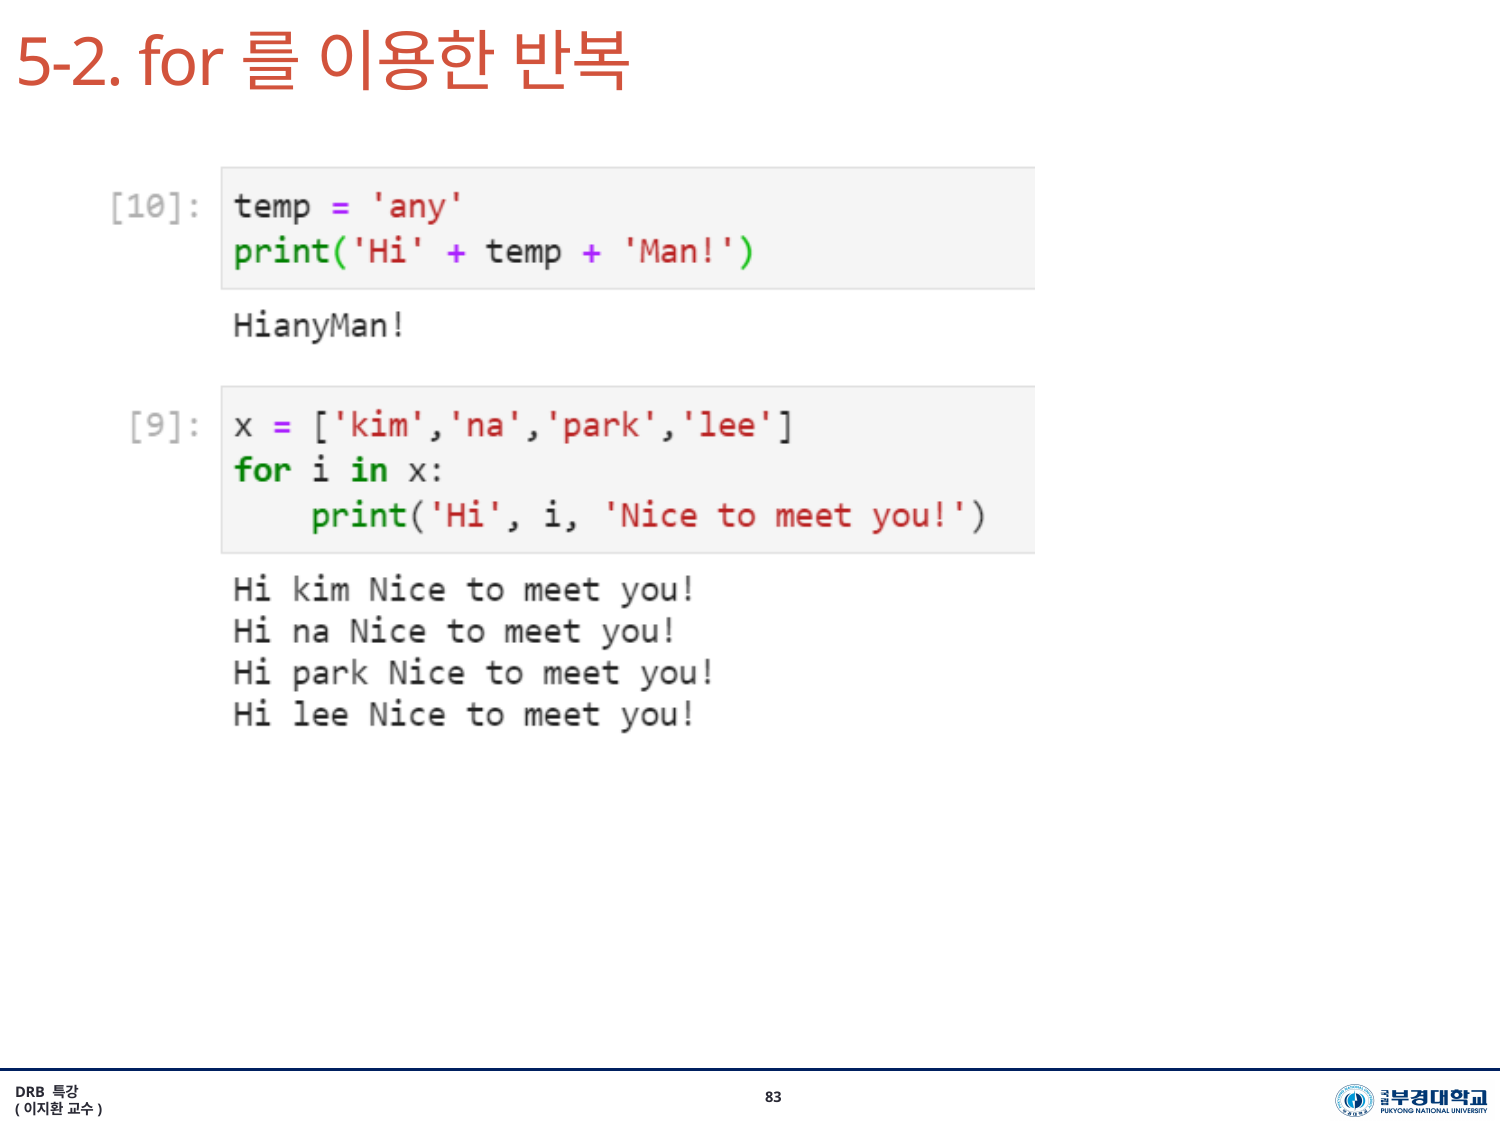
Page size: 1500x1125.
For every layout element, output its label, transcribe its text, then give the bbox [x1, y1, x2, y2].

slide_number DRB 특강 (이지환 교수) [0, 1082, 303, 1118]
picture [74, 149, 1036, 766]
title 5-2. for를 이용한 반복 [0, 1, 1500, 116]
picture [1330, 1079, 1495, 1121]
